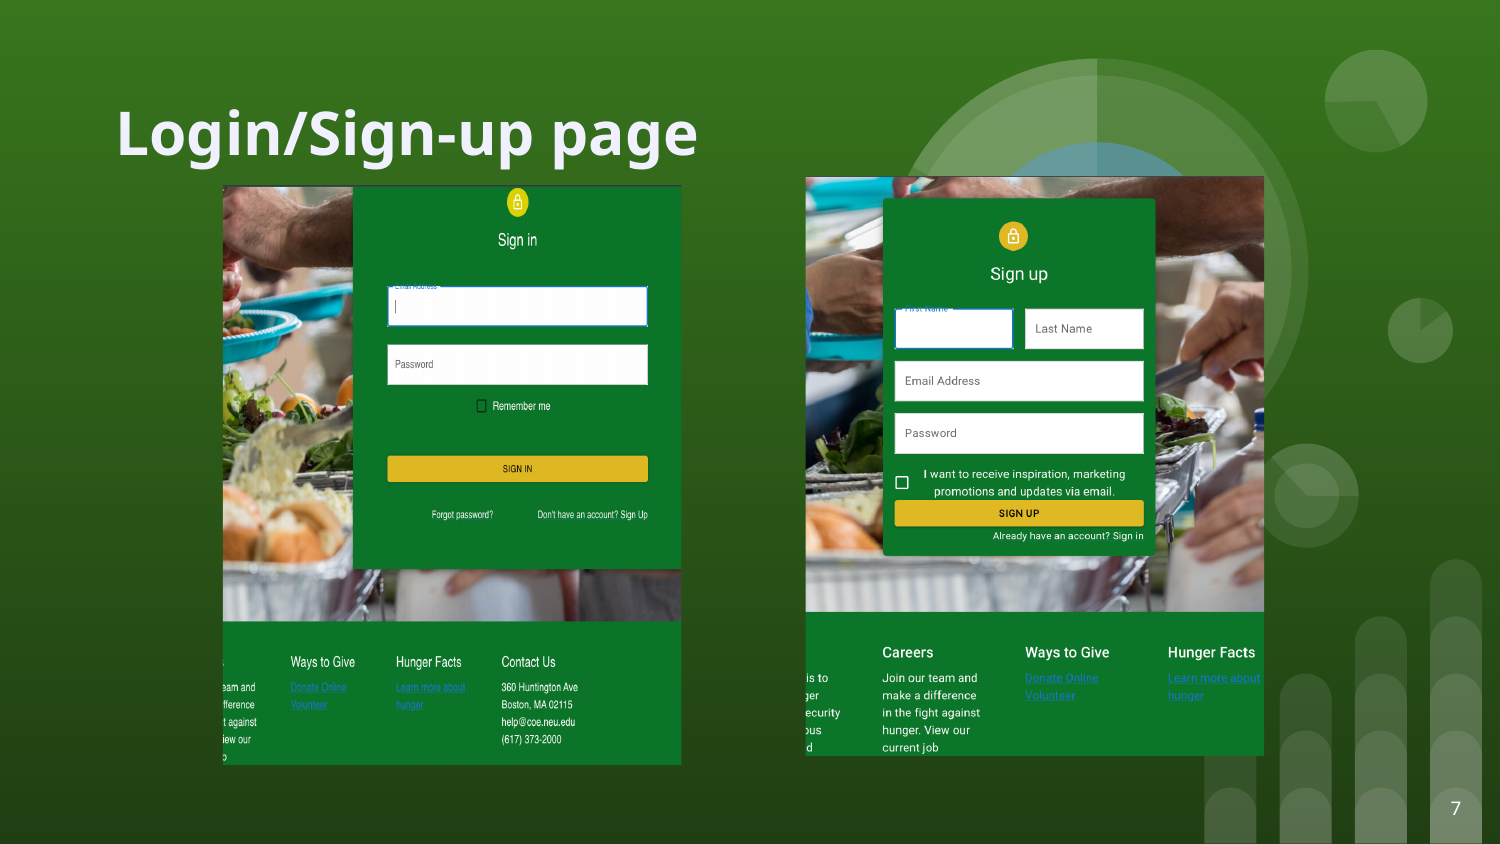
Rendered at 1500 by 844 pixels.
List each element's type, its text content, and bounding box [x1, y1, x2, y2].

text_box Login/Sign-up page [0, 79, 764, 215]
picture [805, 175, 1265, 756]
picture [222, 185, 682, 766]
slide_number ‹#› [1386, 777, 1477, 842]
